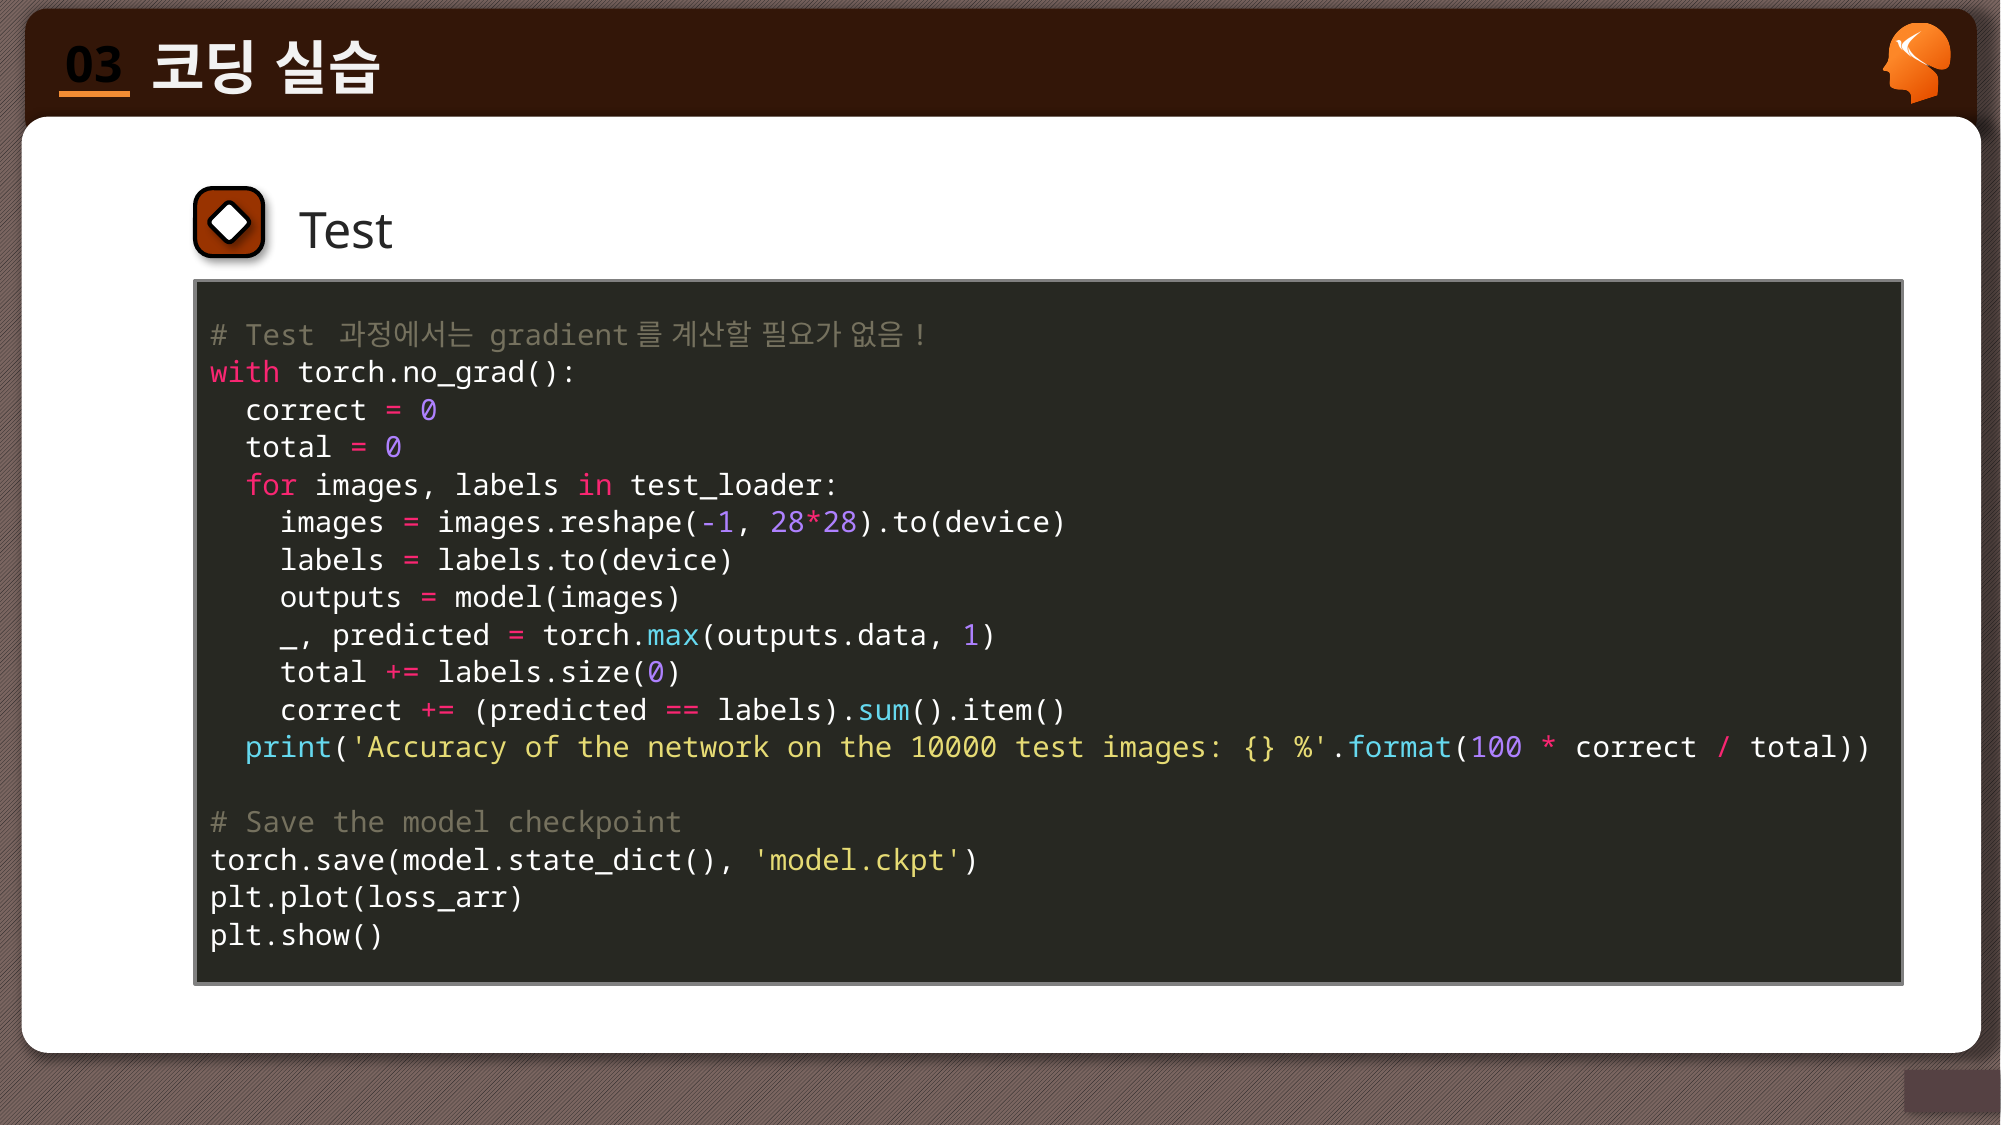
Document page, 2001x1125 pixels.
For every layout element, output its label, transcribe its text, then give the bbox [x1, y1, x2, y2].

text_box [195, 188, 264, 257]
text_box # Test 과정에서는 gradient를 계산할 필요가 없음! with torch.no_grad(): correct = 0 total = 0 for images, labels in test_loader: images = images.reshape(-1, 28*28).to(device) labels = labels.to(device) outputs = model(images) _, predicted = torch.max(outputs.data, 1) total += labels.size(0) correct += (predicted == labels).sum().item() print('Accuracy of the network on the 10000 test images: {} %'.format(100 * correct / total)) # Save the model checkpoint torch.save(model.state_dict(), 'model.ckpt') plt.plot(loss_arr) plt.show() [195, 280, 1903, 984]
text_box Test [289, 188, 1509, 268]
picture [1880, 23, 1954, 107]
